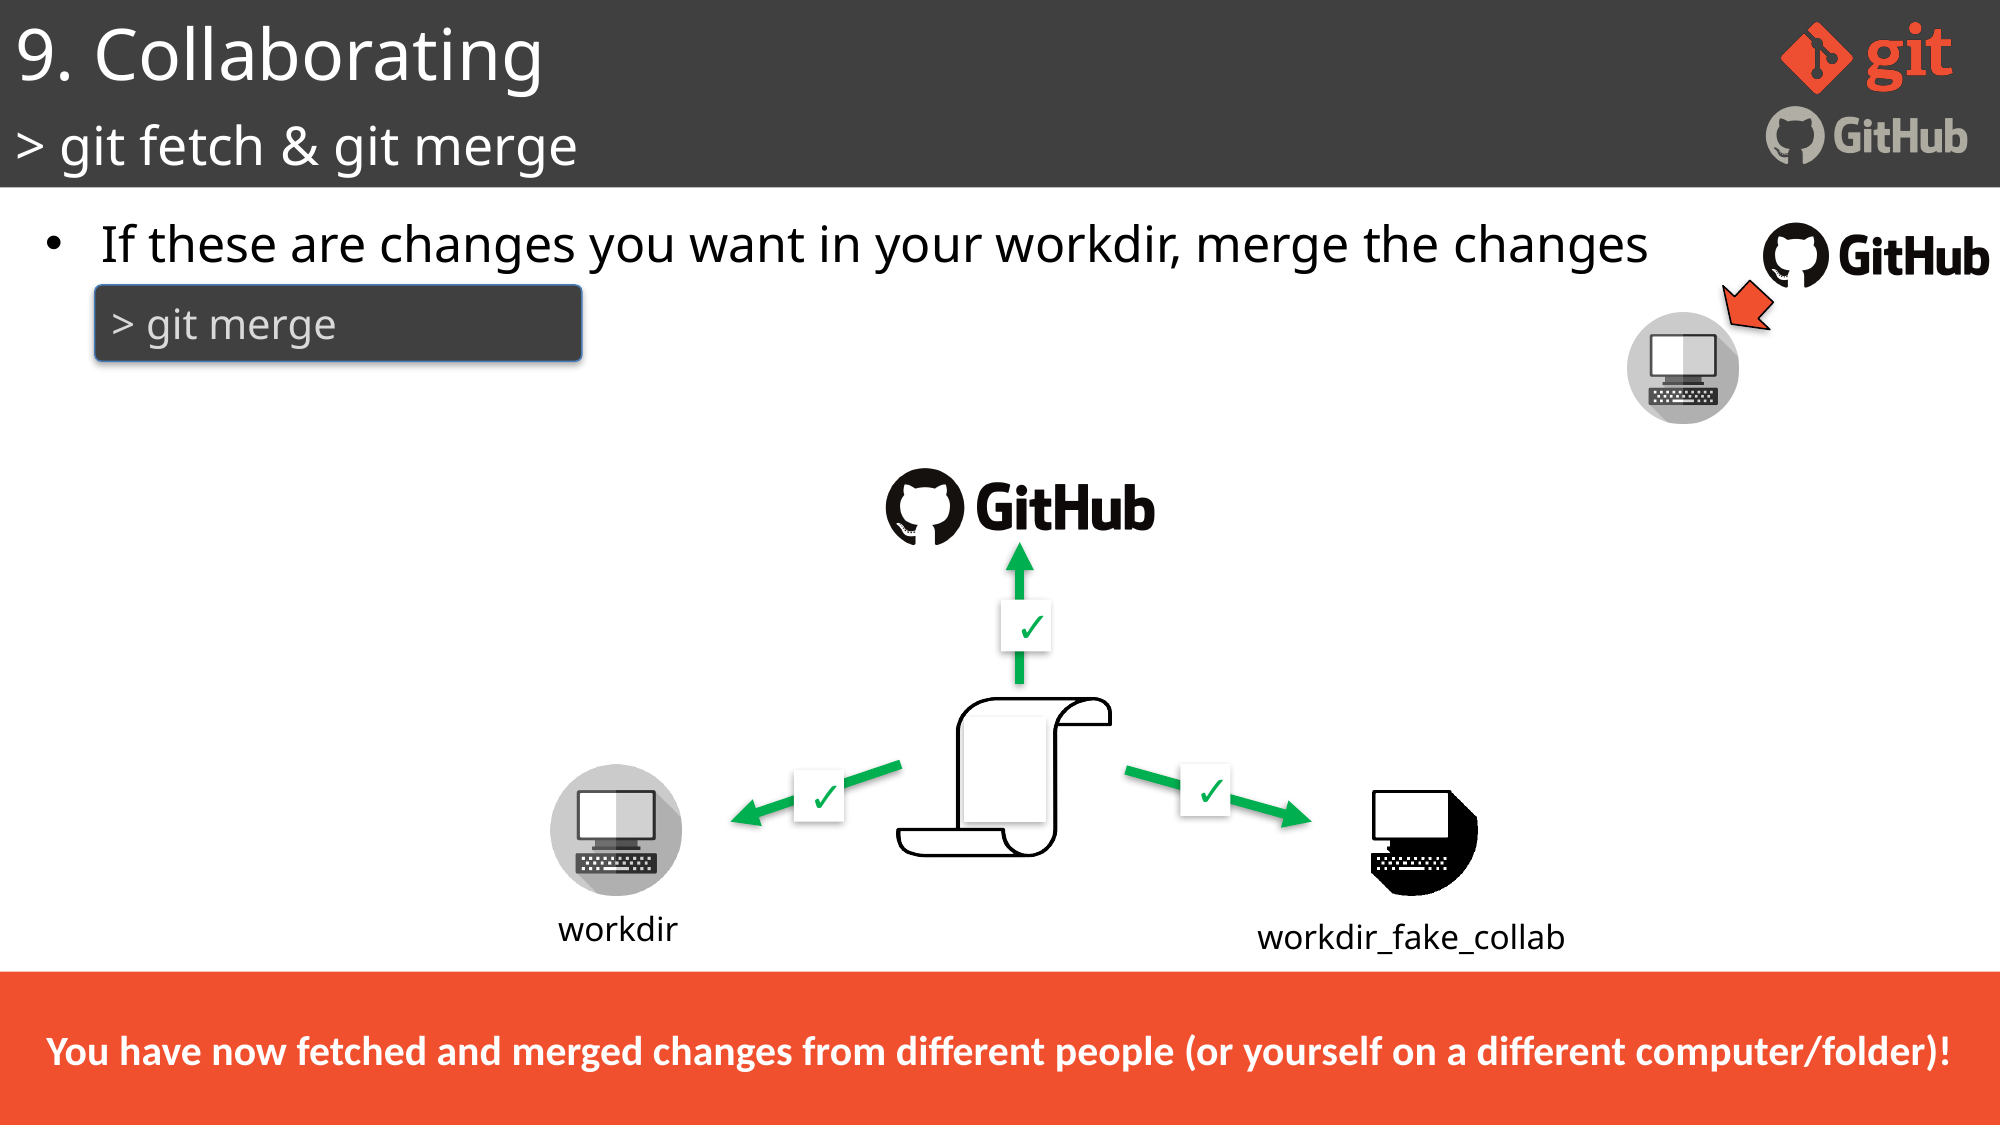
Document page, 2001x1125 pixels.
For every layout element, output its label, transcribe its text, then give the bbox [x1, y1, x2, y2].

text_box > git merge [93, 284, 583, 363]
title 9. Collaborating > git fetch & git merge [0, 0, 2000, 188]
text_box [1627, 199, 2000, 424]
picture [1733, 21, 2000, 185]
text_box You have now fetched and merged changes from different people (or yourself on a different computer/folder)! [0, 971, 2000, 1125]
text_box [546, 440, 1577, 965]
list If these are changes you want in your workdir, merge the changes [30, 204, 1972, 1005]
